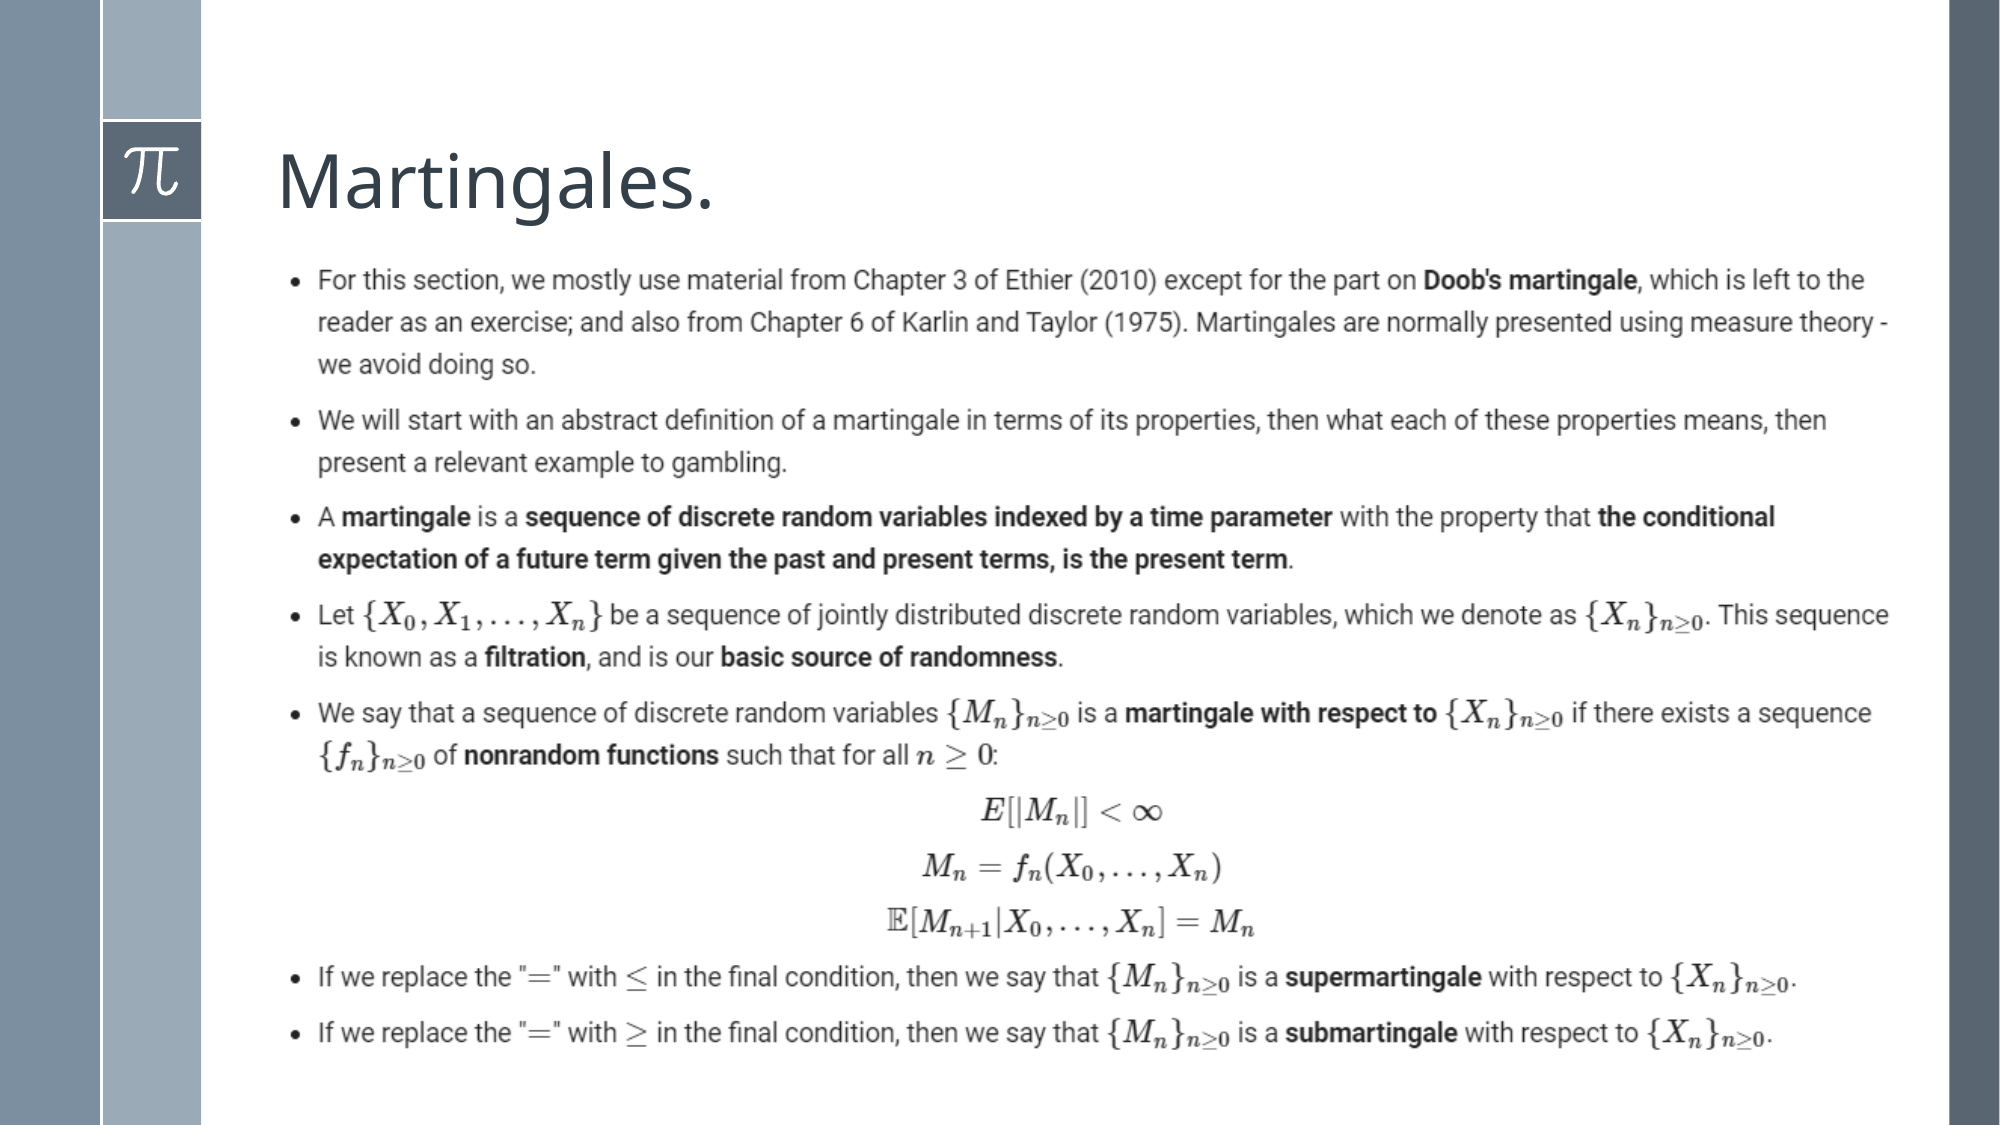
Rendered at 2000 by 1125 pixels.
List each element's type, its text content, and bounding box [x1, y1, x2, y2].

title Martingales. [261, 29, 1867, 233]
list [279, 255, 1900, 1059]
